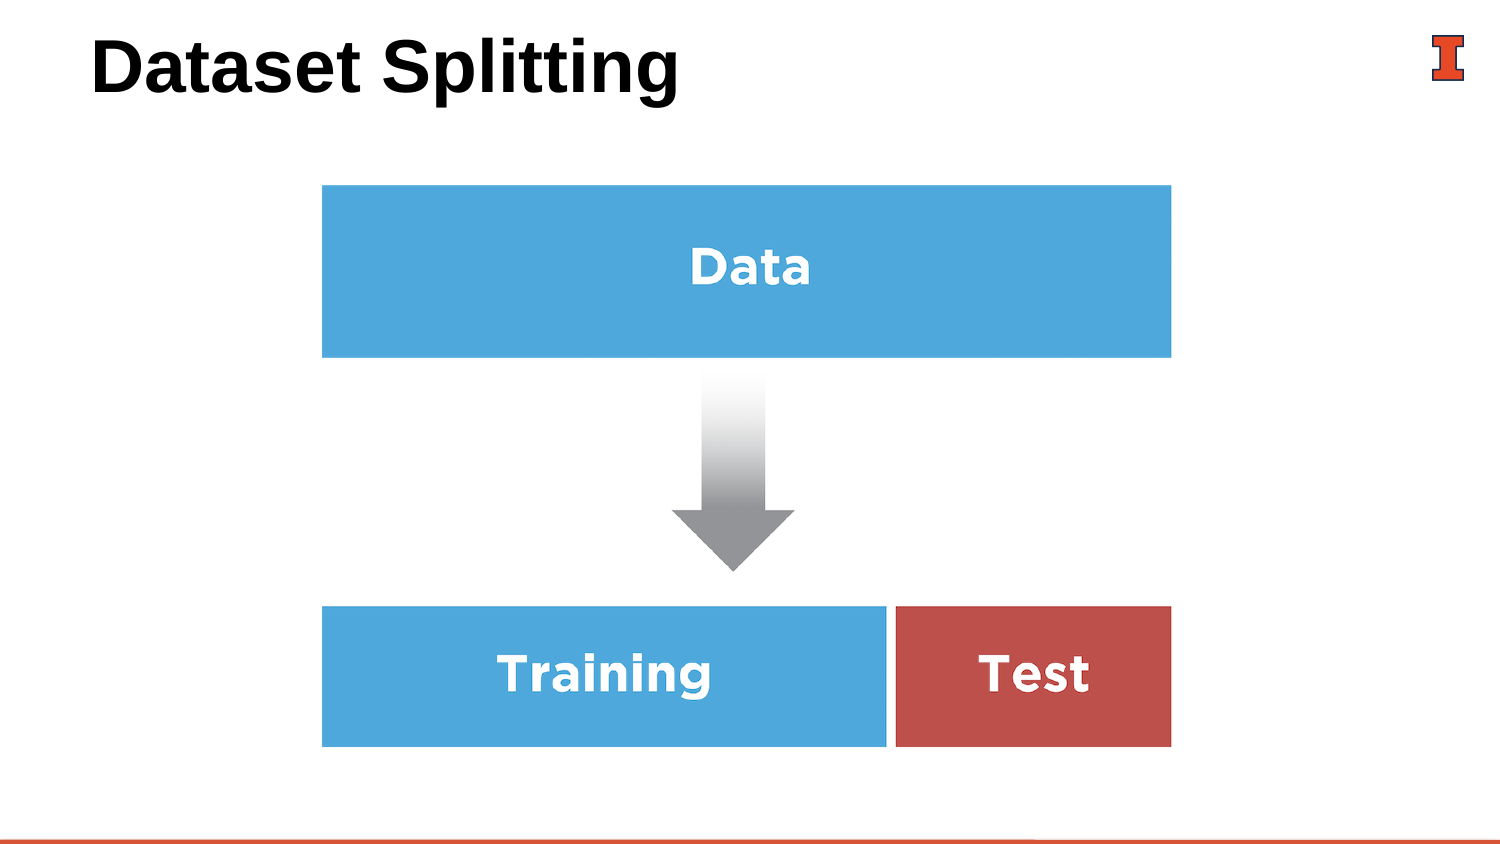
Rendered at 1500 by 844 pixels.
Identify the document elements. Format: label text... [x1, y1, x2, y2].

picture [1432, 35, 1464, 81]
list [243, 127, 1236, 796]
title Dataset Splitting [75, 10, 1404, 128]
